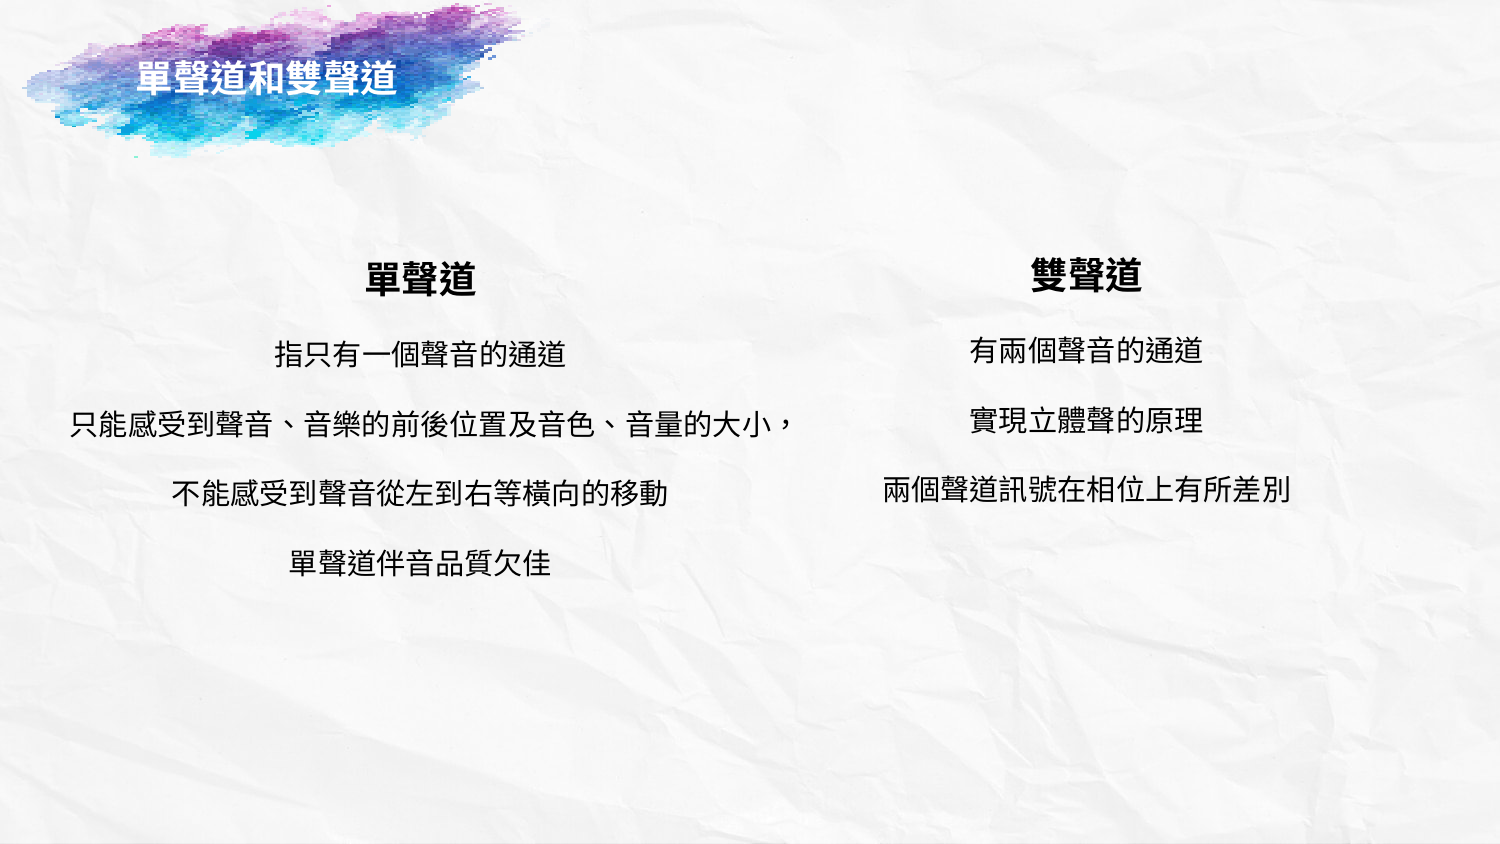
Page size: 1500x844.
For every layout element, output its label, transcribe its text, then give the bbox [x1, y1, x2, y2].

text_box 單聲道 指只有一個聲音的通道 只能感受到聲音、音樂的前後位置及音色、音量的大小，不能感受到聲音從左到右等橫向的移動 單聲道伴音品質欠佳 [68, 144, 773, 693]
text_box 雙聲道 有兩個聲音的通道 實現立體聲的原理 兩個聲道訊號在相位上有所差別 [773, 171, 1400, 543]
picture [0, 0, 550, 172]
